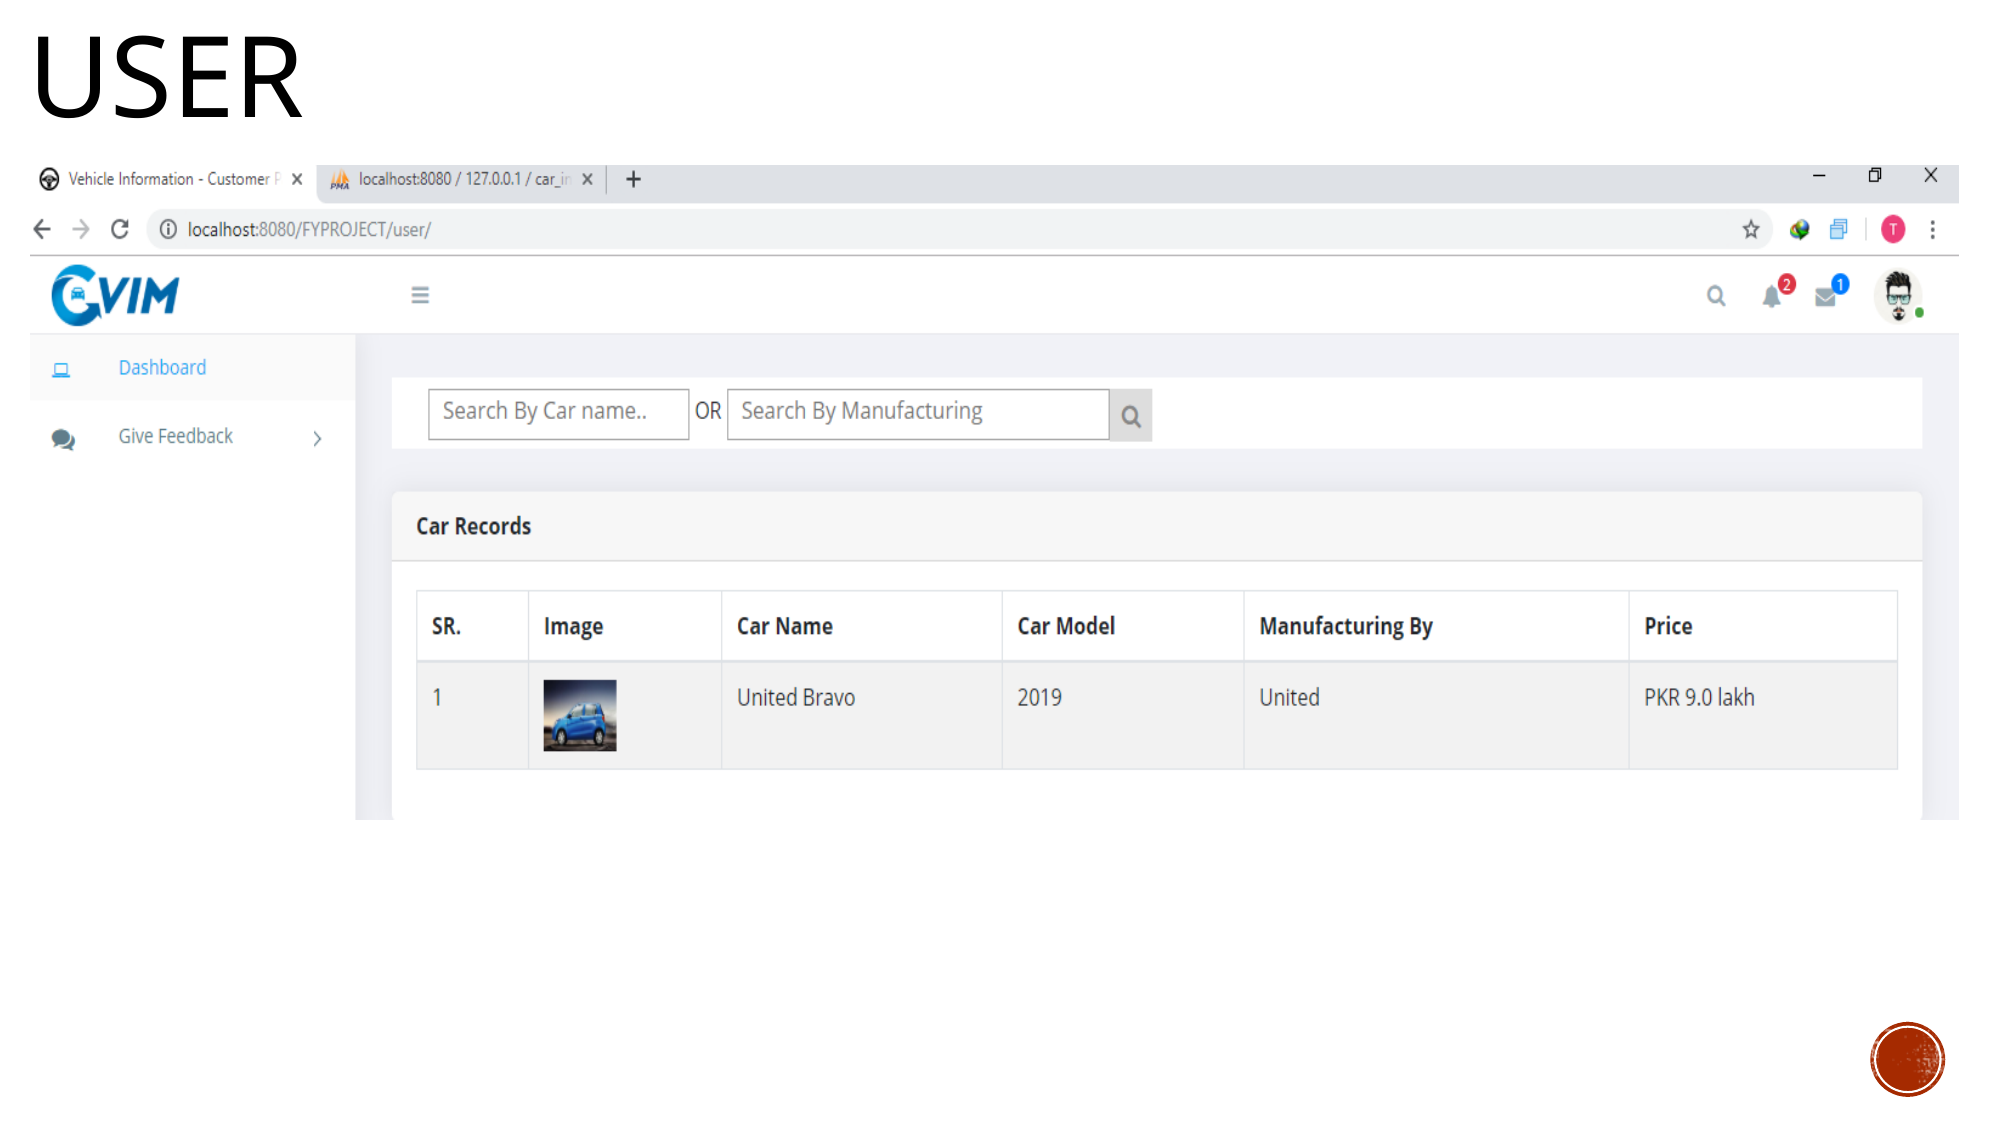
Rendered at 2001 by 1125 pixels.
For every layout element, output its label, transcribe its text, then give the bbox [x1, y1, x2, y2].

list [32, 167, 1956, 818]
title USER [13, 0, 1826, 344]
